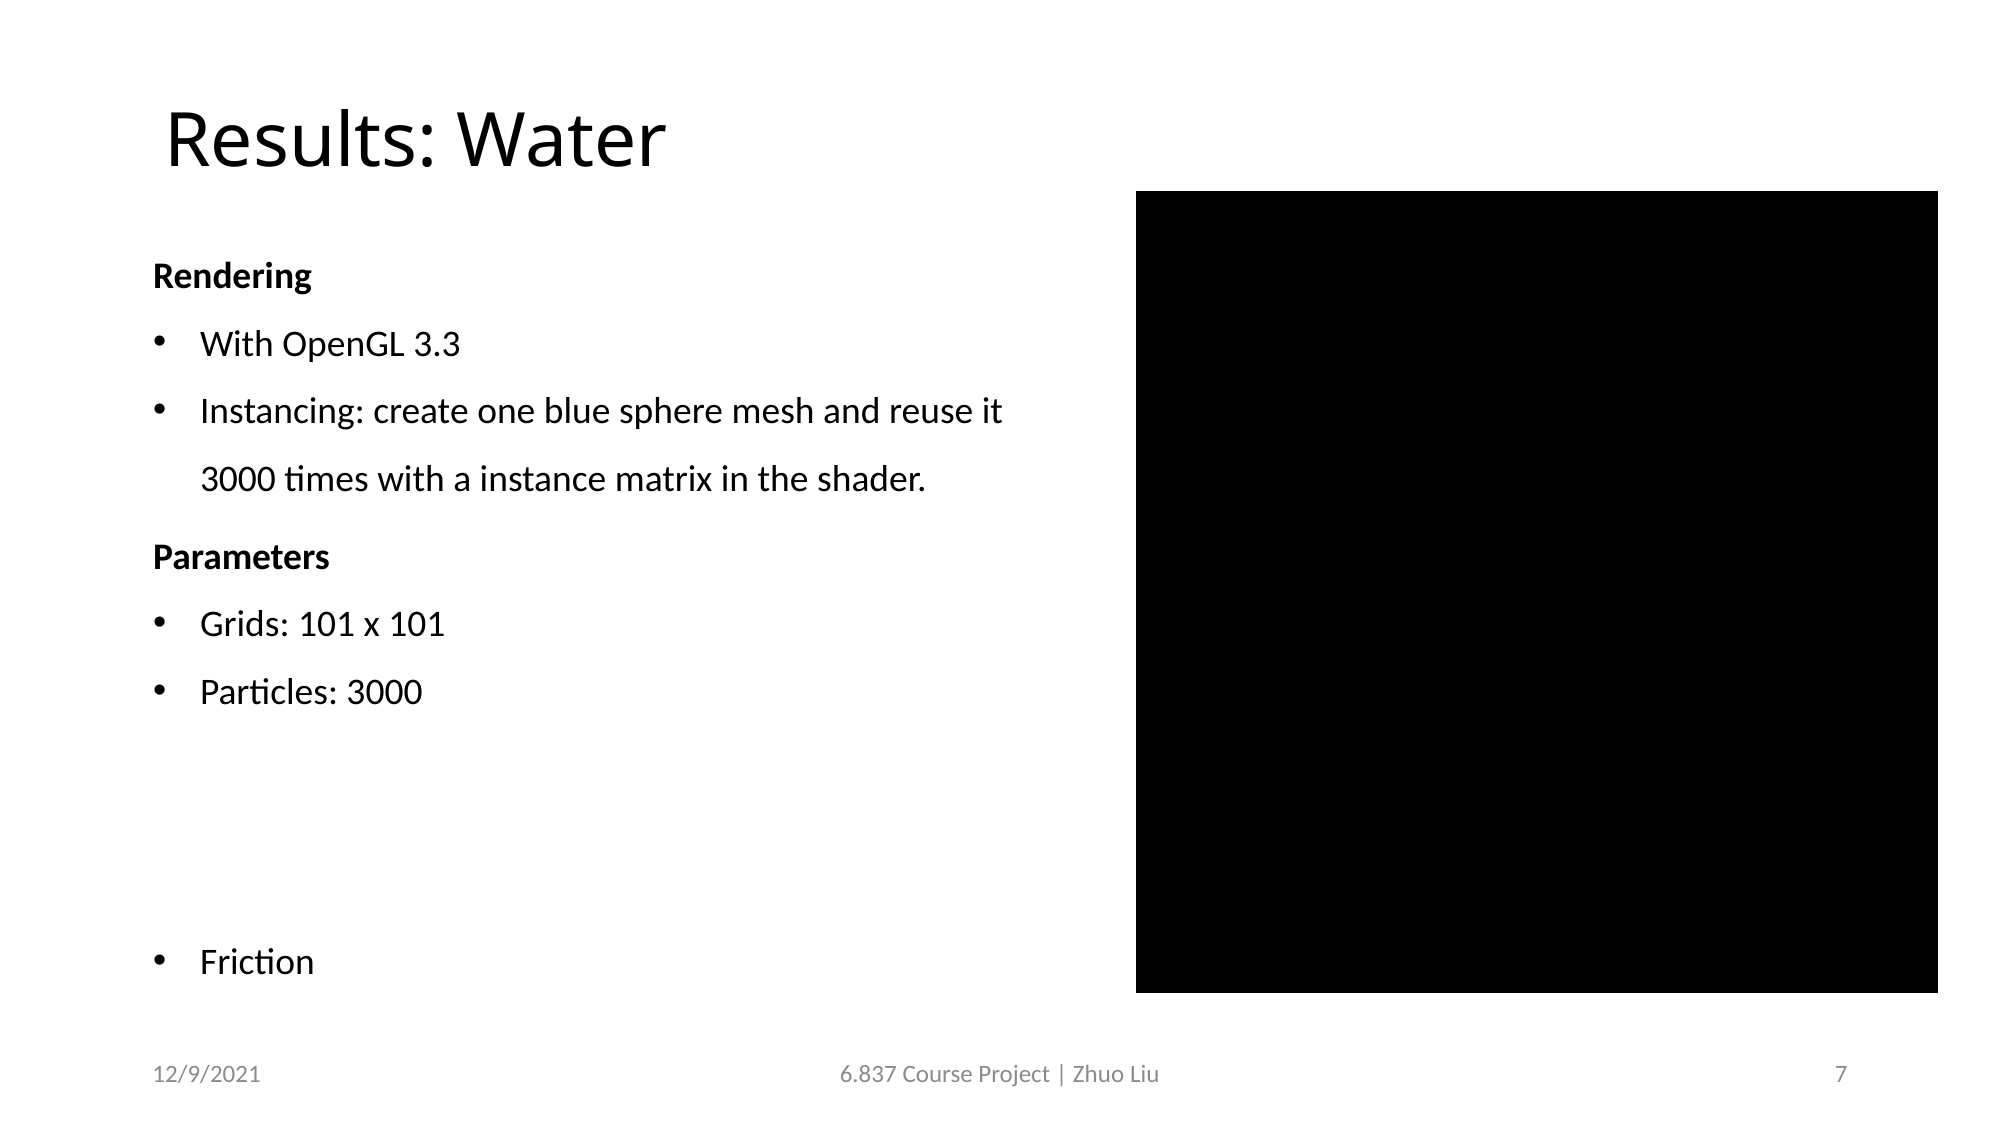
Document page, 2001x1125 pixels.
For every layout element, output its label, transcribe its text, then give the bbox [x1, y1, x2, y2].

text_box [1135, 190, 1939, 994]
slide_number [137, 1042, 588, 1103]
text_box Results: Water [149, 33, 1875, 251]
slide_number 7 [1412, 1042, 1863, 1103]
footer 6.837 Course Project | Zhuo Liu [662, 1042, 1338, 1103]
text_box Rendering With OpenGL 3.3 Instancing: create one blue sphere mesh and reuse it 3000 times with a instance matrix in the shader. [138, 221, 1036, 506]
